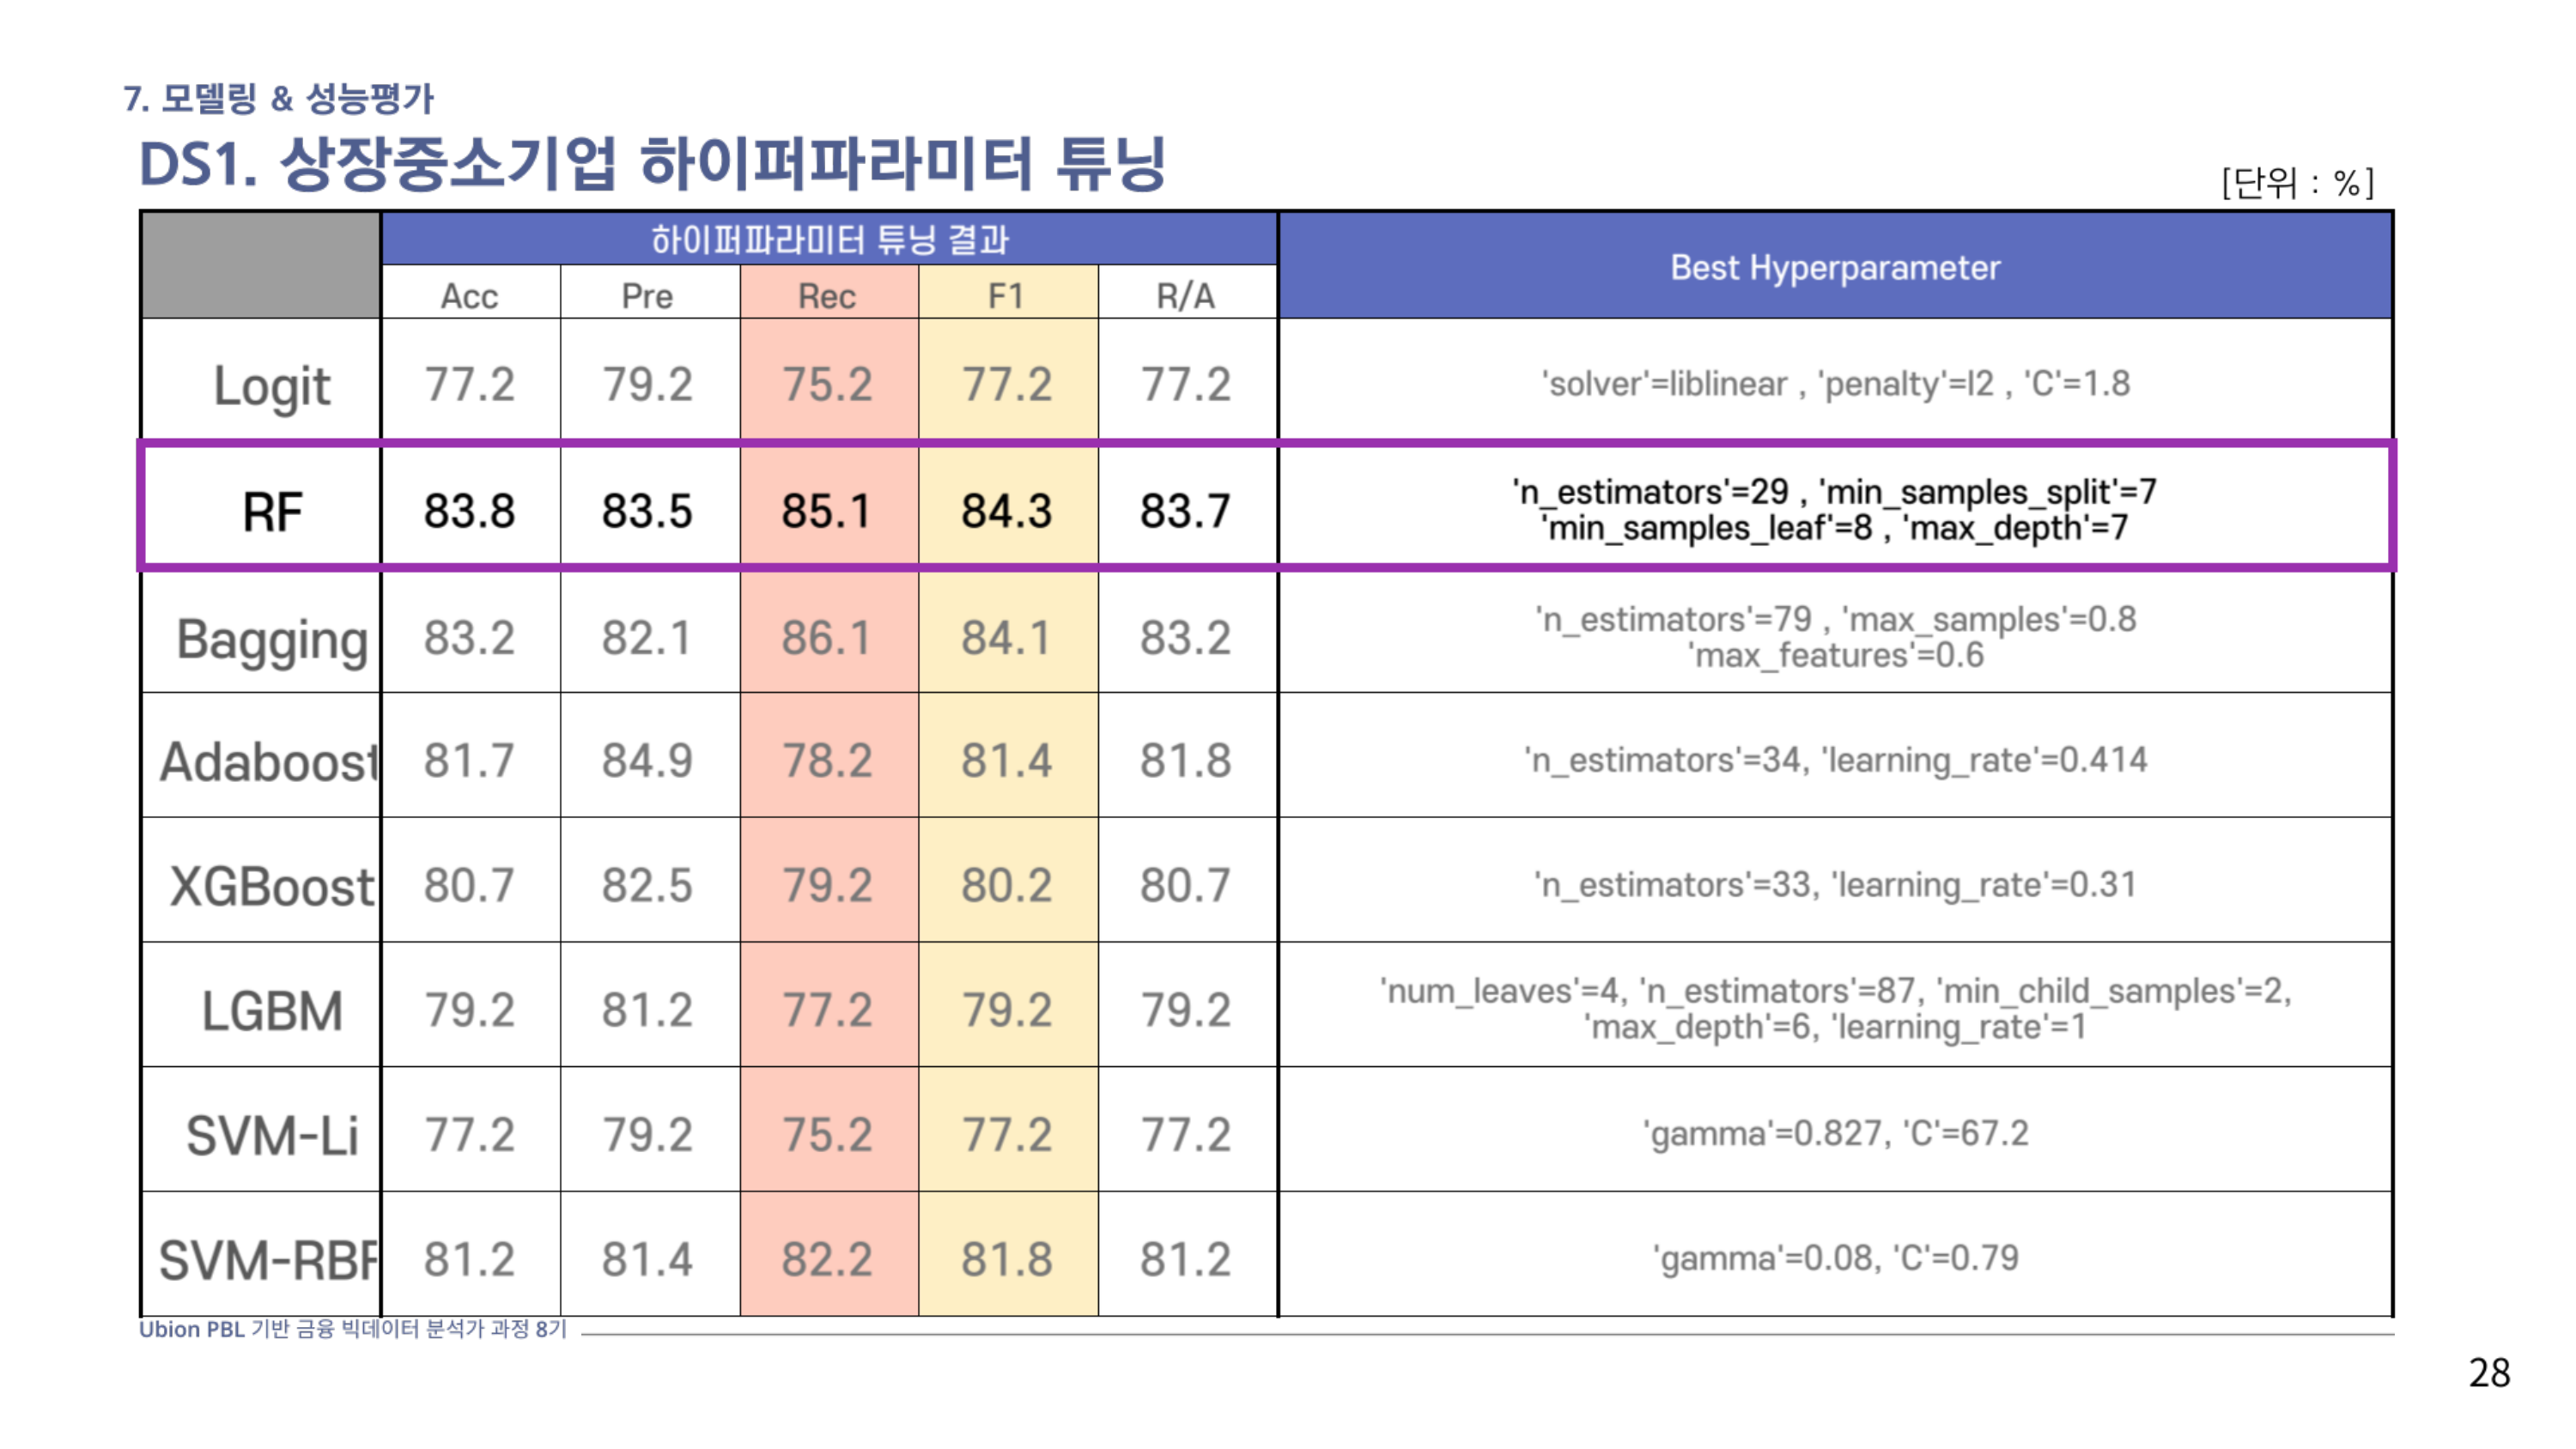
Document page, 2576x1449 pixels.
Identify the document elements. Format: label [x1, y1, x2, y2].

picture [0, 0, 2576, 1449]
text_box [591, 1331, 2022, 1339]
